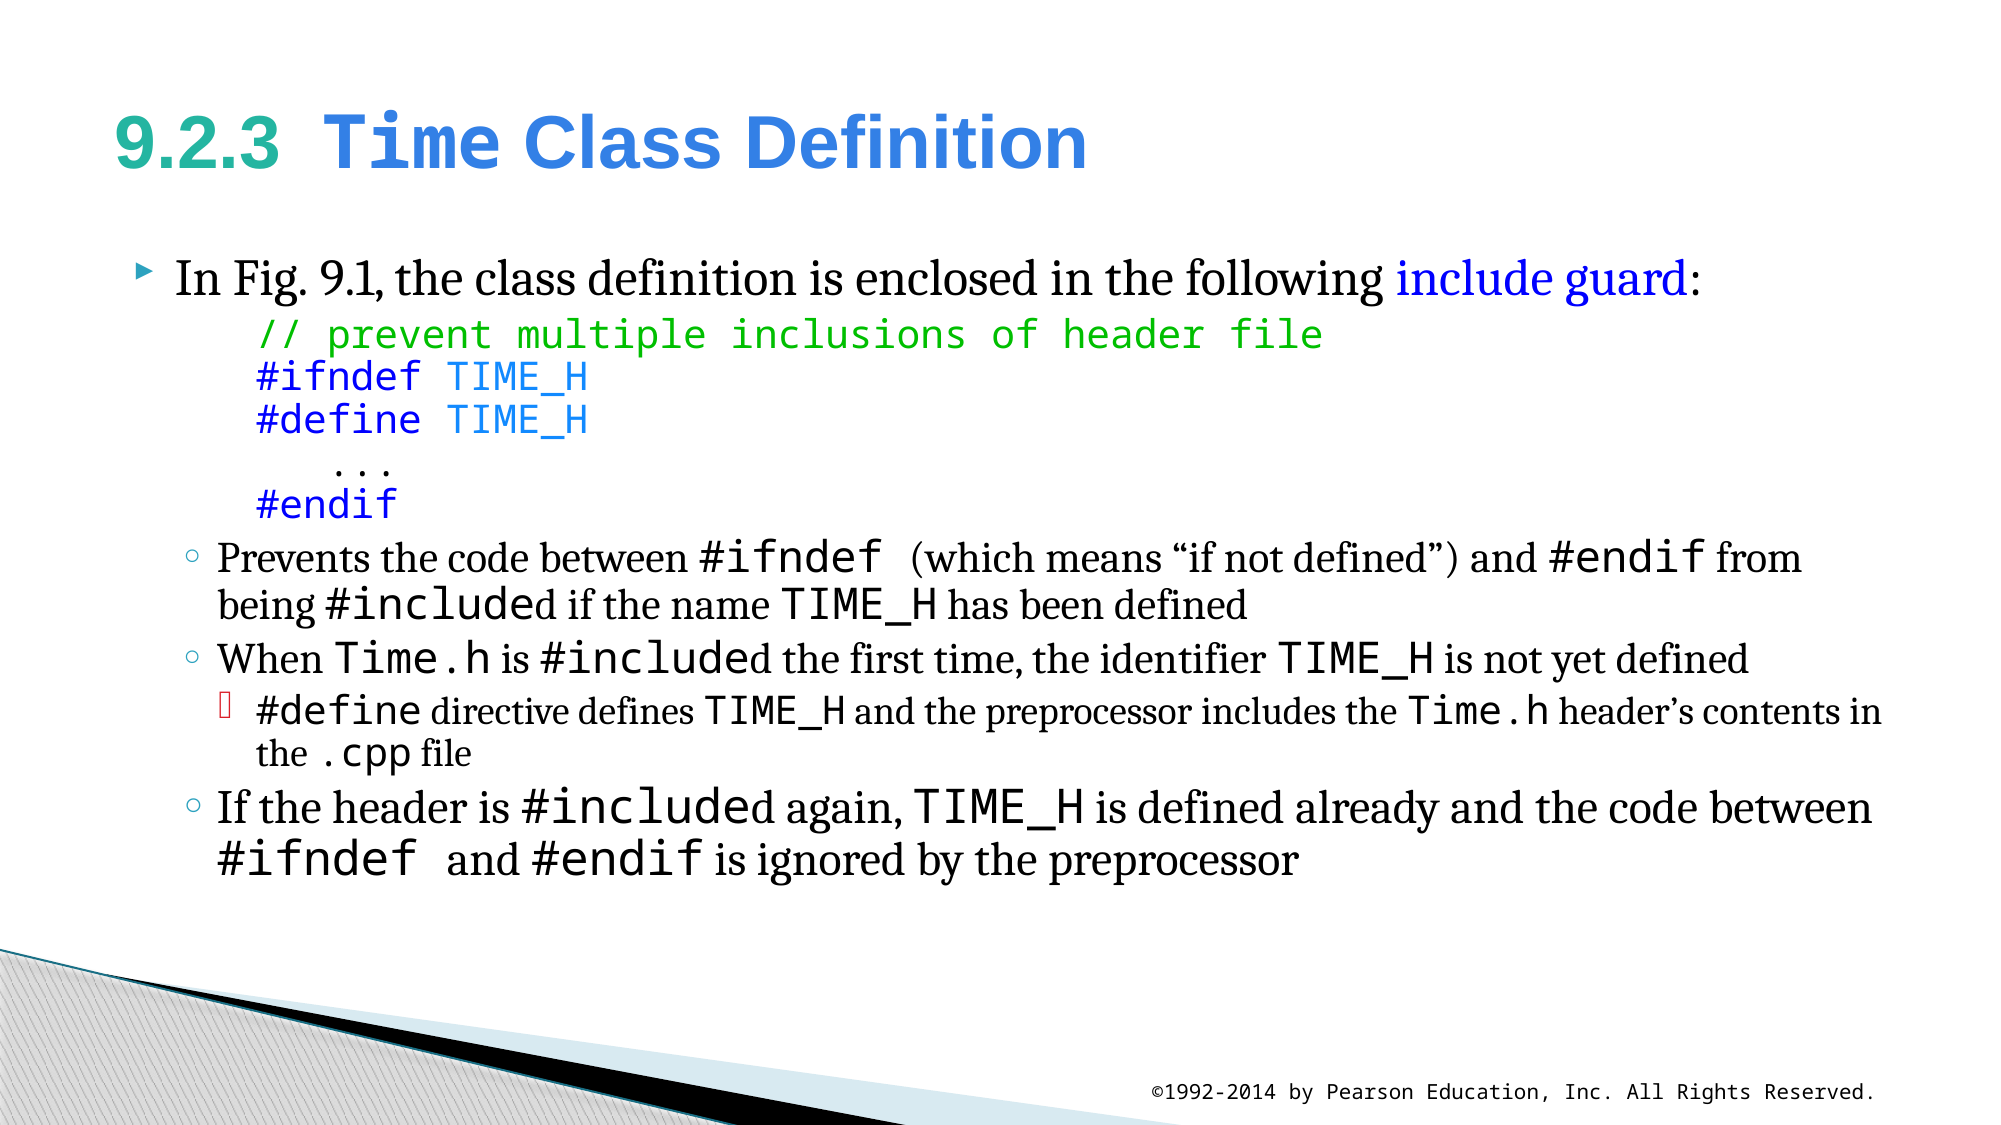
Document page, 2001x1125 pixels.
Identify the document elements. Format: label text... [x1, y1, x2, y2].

footer ©1992-2014 by Pearson Education, Inc. All Rights Reserved. [866, 1051, 1892, 1112]
list In Fig. 9.1, the class definition is enclosed in the following include guard: // prevent multiple inclusions of header file #ifndef TIME_H #define TIME_H ... #endif Prevents the code between #ifndef (which means “if not defined”) and #endif from being #included if the name TIME_H has been defined When Time.h is #included the first time, the identifier TIME_H is not yet defined #define directive defines TIME_H and the preprocessor includes the Time.h header’s contents in the .cpp file If the header is #included again, TIME_H is defined already and the code between #ifndef and #endif is ignored by the preprocessor [99, 242, 1900, 986]
title 9.2.3 Time Class Definition [99, 45, 1900, 233]
